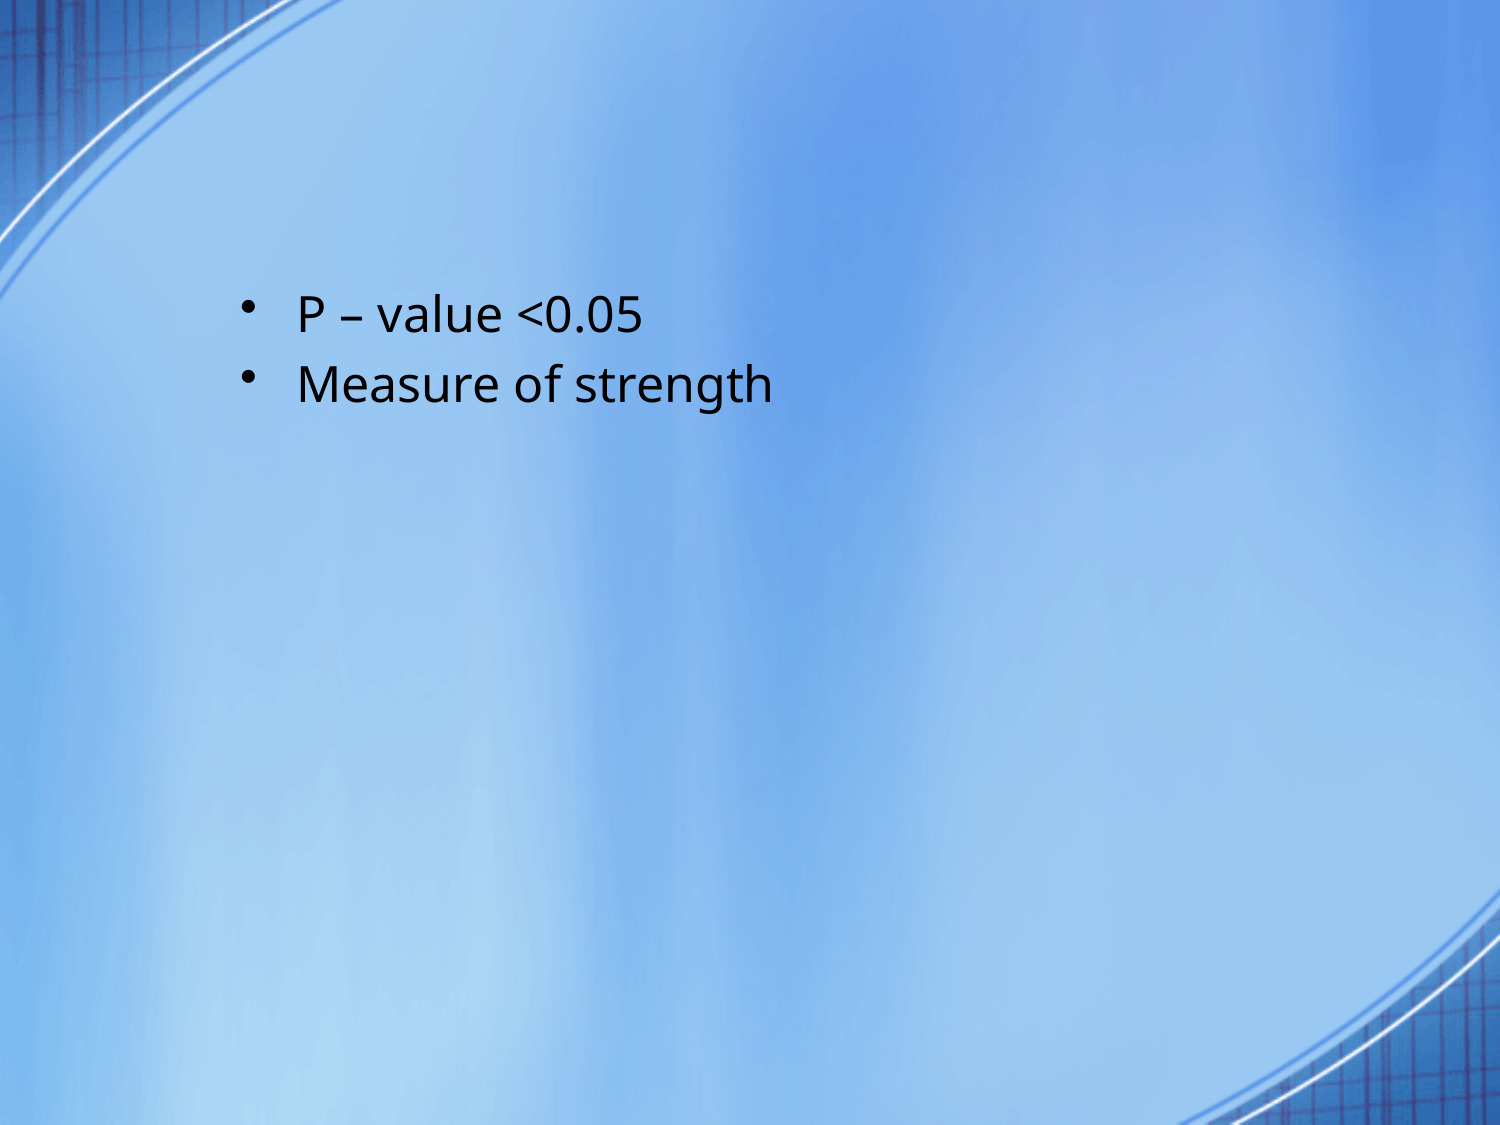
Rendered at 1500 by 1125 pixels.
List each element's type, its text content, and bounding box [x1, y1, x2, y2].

list P – value <0.05 Measure of strength [225, 275, 1350, 975]
picture [0, 0, 1500, 1125]
